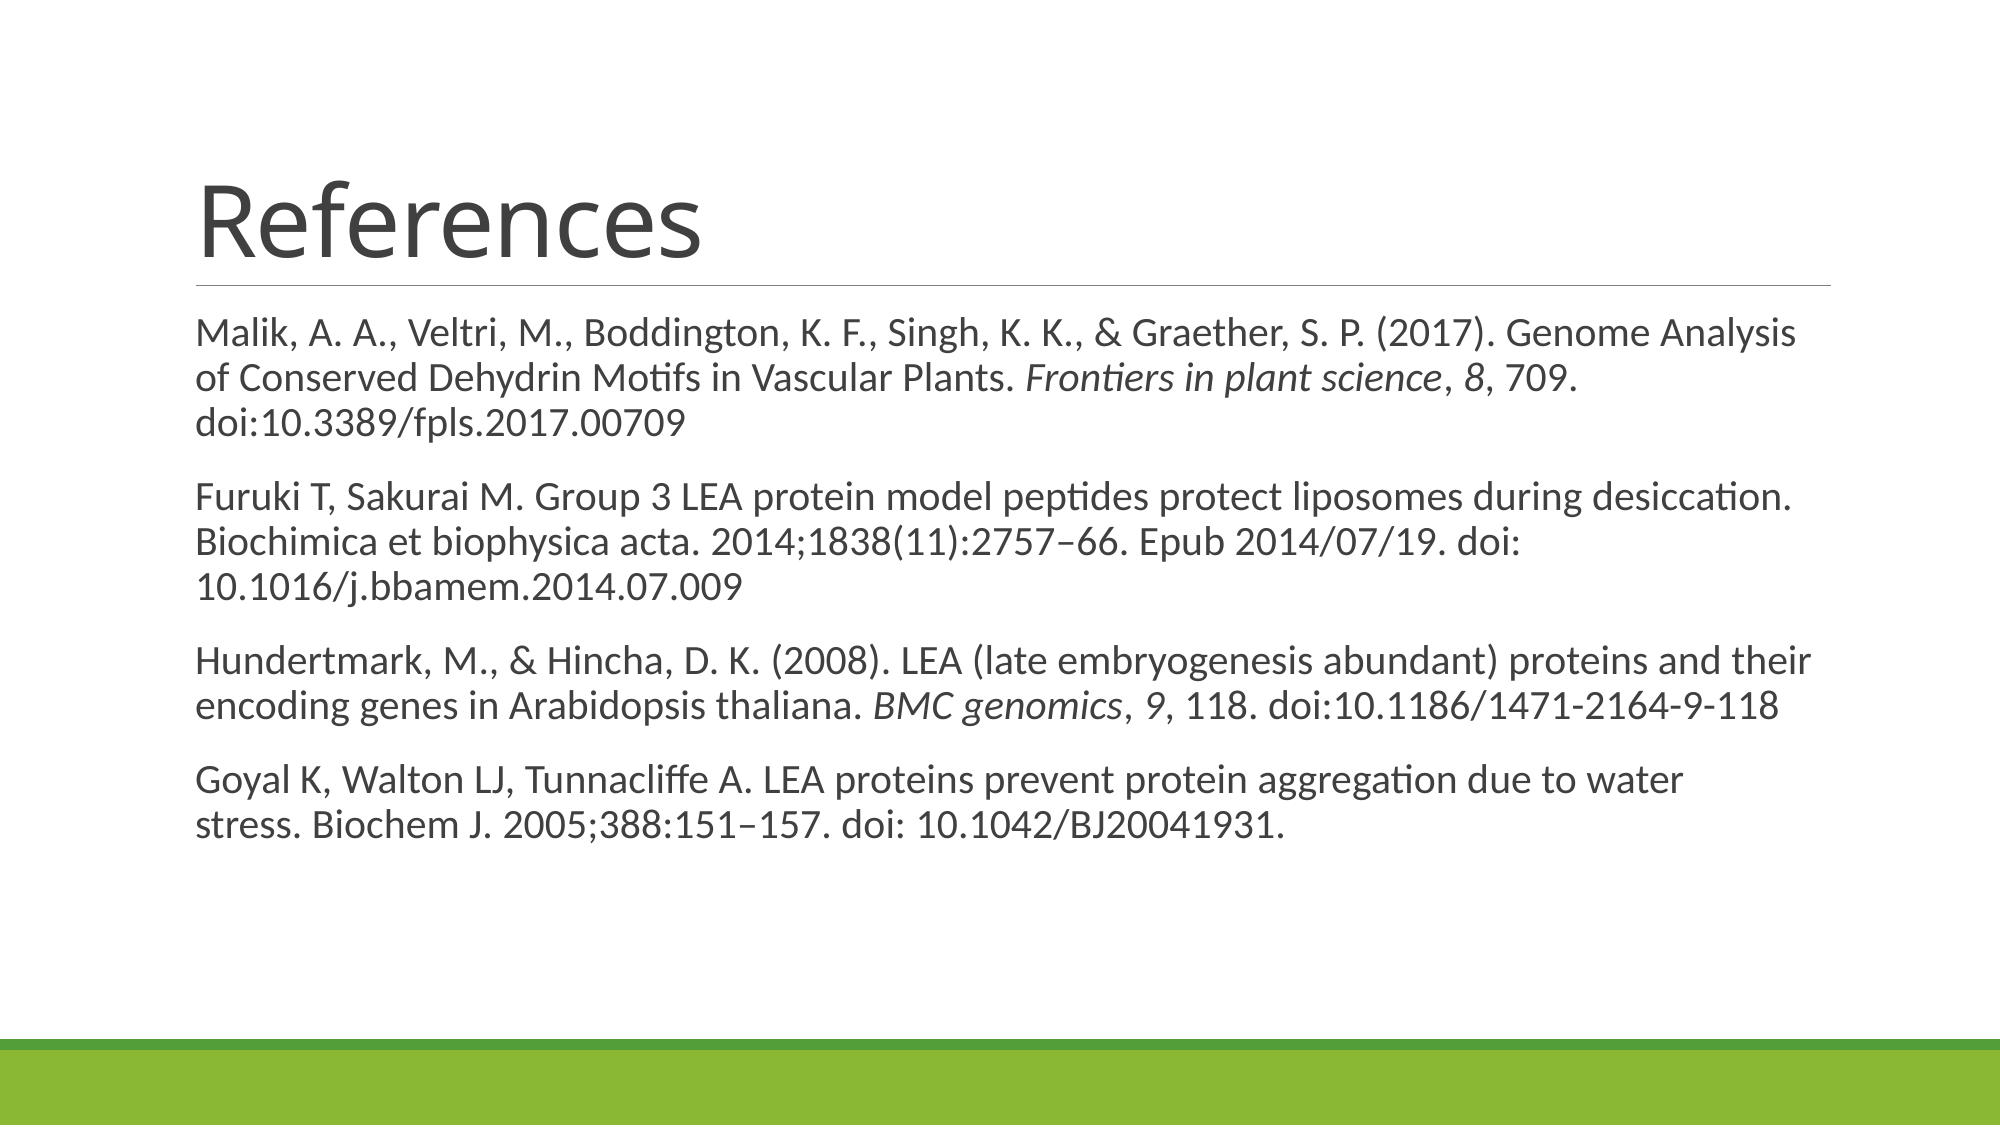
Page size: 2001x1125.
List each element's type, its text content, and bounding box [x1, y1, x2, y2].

title References [180, 47, 1830, 285]
list Malik, A. A., Veltri, M., Boddington, K. F., Singh, K. K., & Graether, S. P. (2017). Genome Analysis of Conserved Dehydrin Motifs in Vascular Plants. Frontiers in plant science, 8, 709. doi:10.3389/fpls.2017.00709 Furuki T, Sakurai M. Group 3 LEA protein model peptides protect liposomes during desiccation. Biochimica et biophysica acta. 2014;1838(11):2757–66. Epub 2014/07/19. doi: 10.1016/j.bbamem.2014.07.009 Hundertmark, M., & Hincha, D. K. (2008). LEA (late embryogenesis abundant) proteins and their encoding genes in Arabidopsis thaliana. BMC genomics, 9, 118. doi:10.1186/1471-2164-9-118 Goyal K, Walton LJ, Tunnacliffe A. LEA proteins prevent protein aggregation due to water stress. Biochem J. 2005;388:151–157. doi: 10.1042/BJ20041931. [180, 302, 1830, 963]
